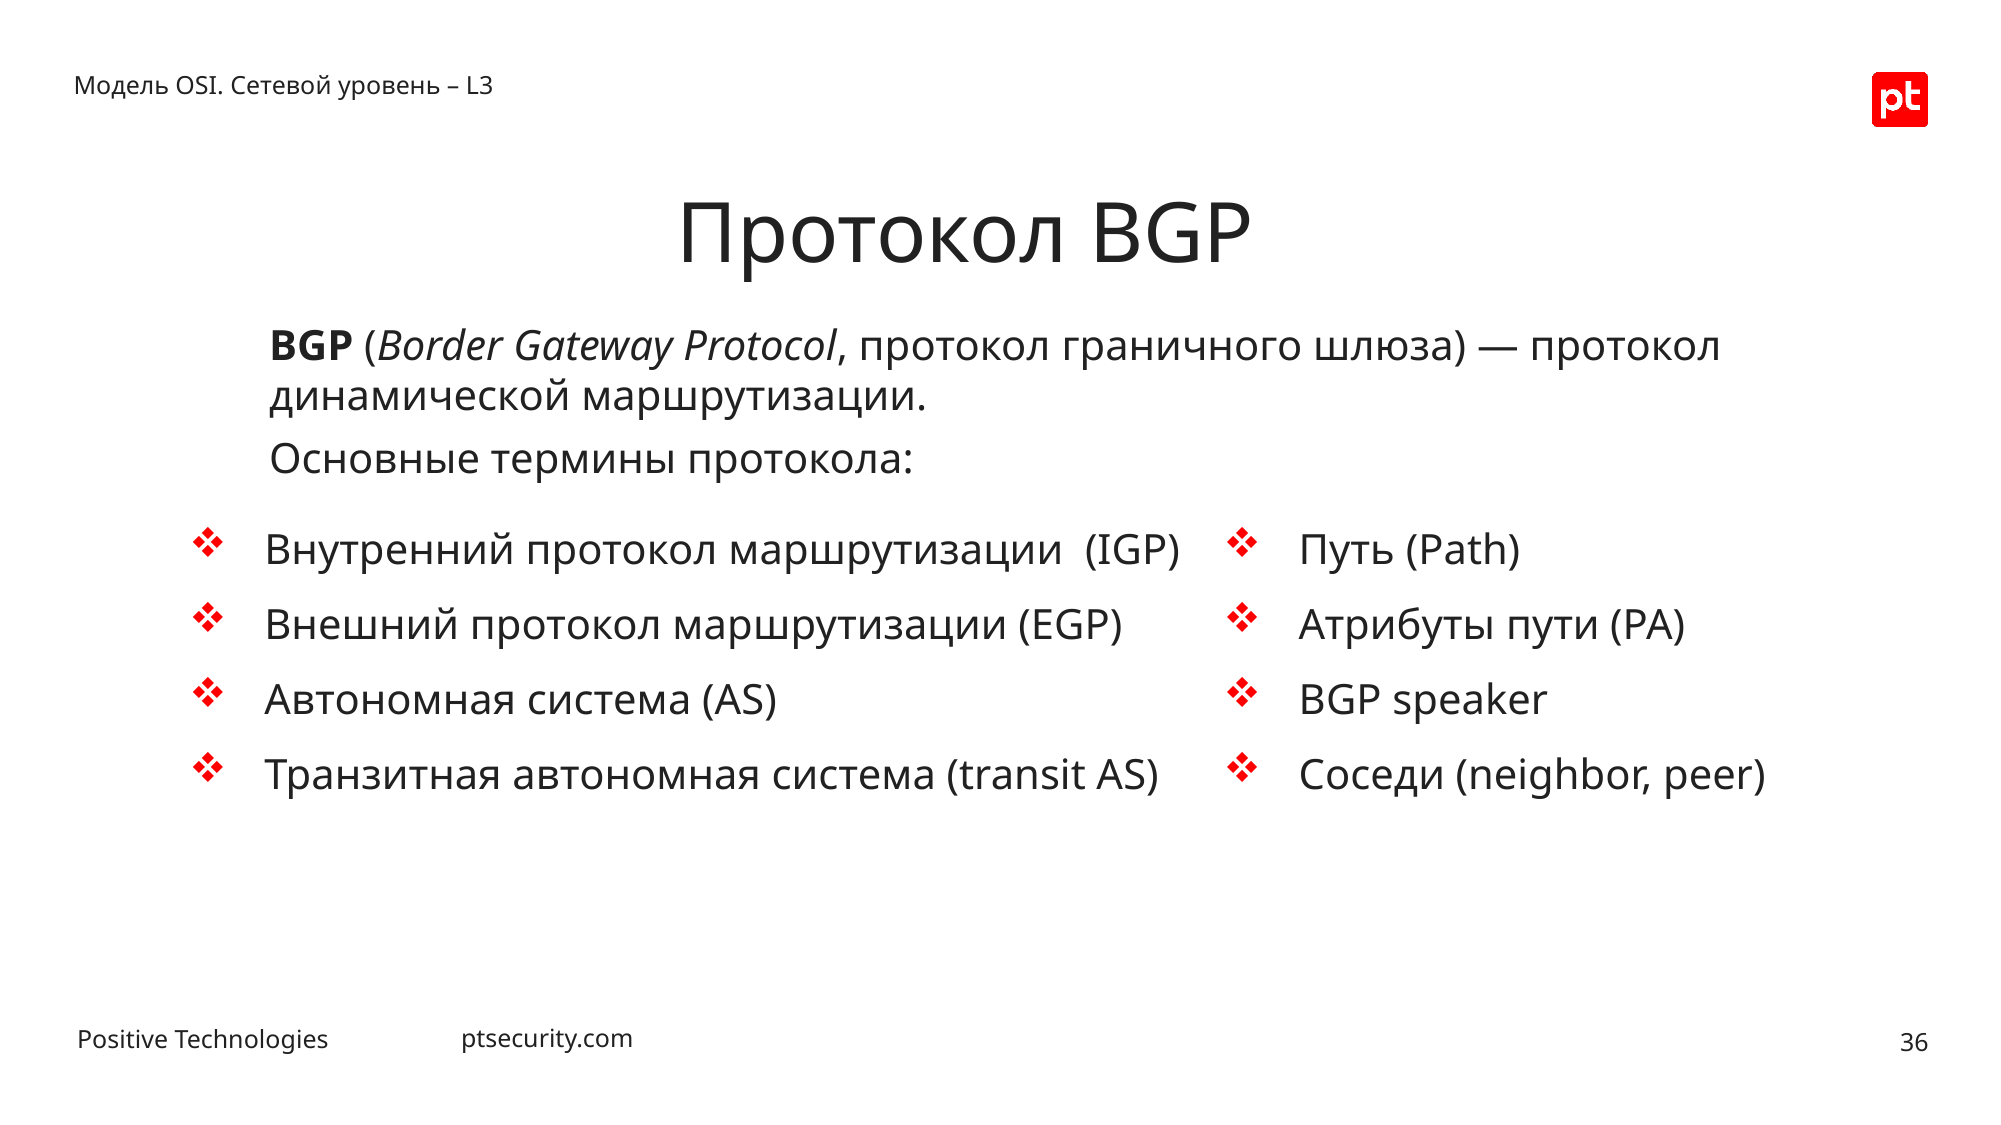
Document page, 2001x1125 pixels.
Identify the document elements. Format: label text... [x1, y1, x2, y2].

text_box Внутренний протокол маршрутизации (IGP) Внешний протокол маршрутизации (EGP) Автономная система (AS) Транзитная автономная система (transit AS) Путь (Path) Атрибуты пути (PA) BGP speaker Соседи (neighbor, peer) [174, 490, 2000, 1125]
list Модель OSI. Сетевой уровень – L3 [58, 54, 1609, 115]
text_box BGP (Border Gateway Protocol, протокол граничного шлюза) — протокол динамической маршрутизации. Основные термины протокола: [254, 311, 1757, 489]
picture [1872, 72, 1928, 127]
title Протокол BGP [661, 172, 1468, 353]
